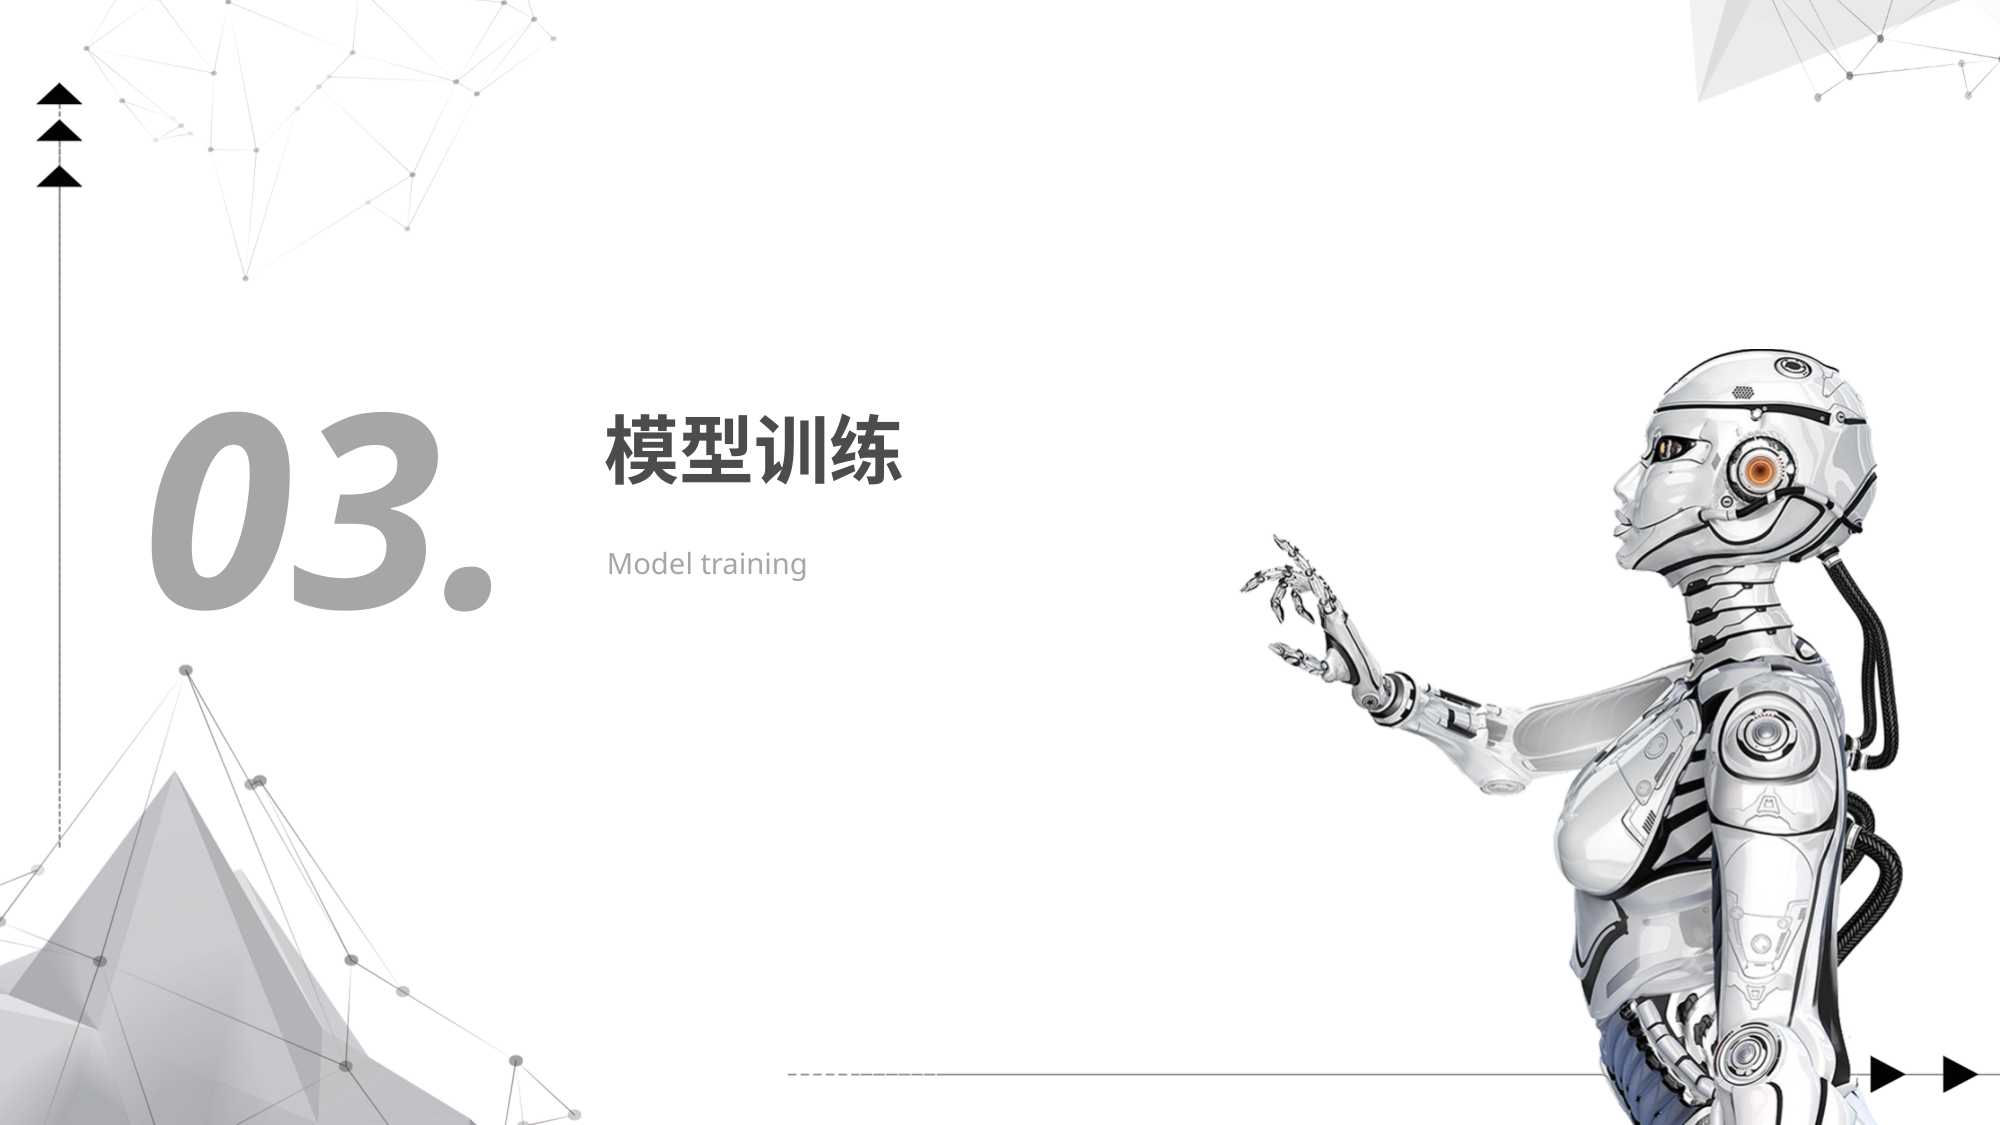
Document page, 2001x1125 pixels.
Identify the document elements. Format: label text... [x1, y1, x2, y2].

picture [0, 0, 2000, 1125]
text_box 03. [128, 330, 593, 671]
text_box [589, 396, 1065, 588]
